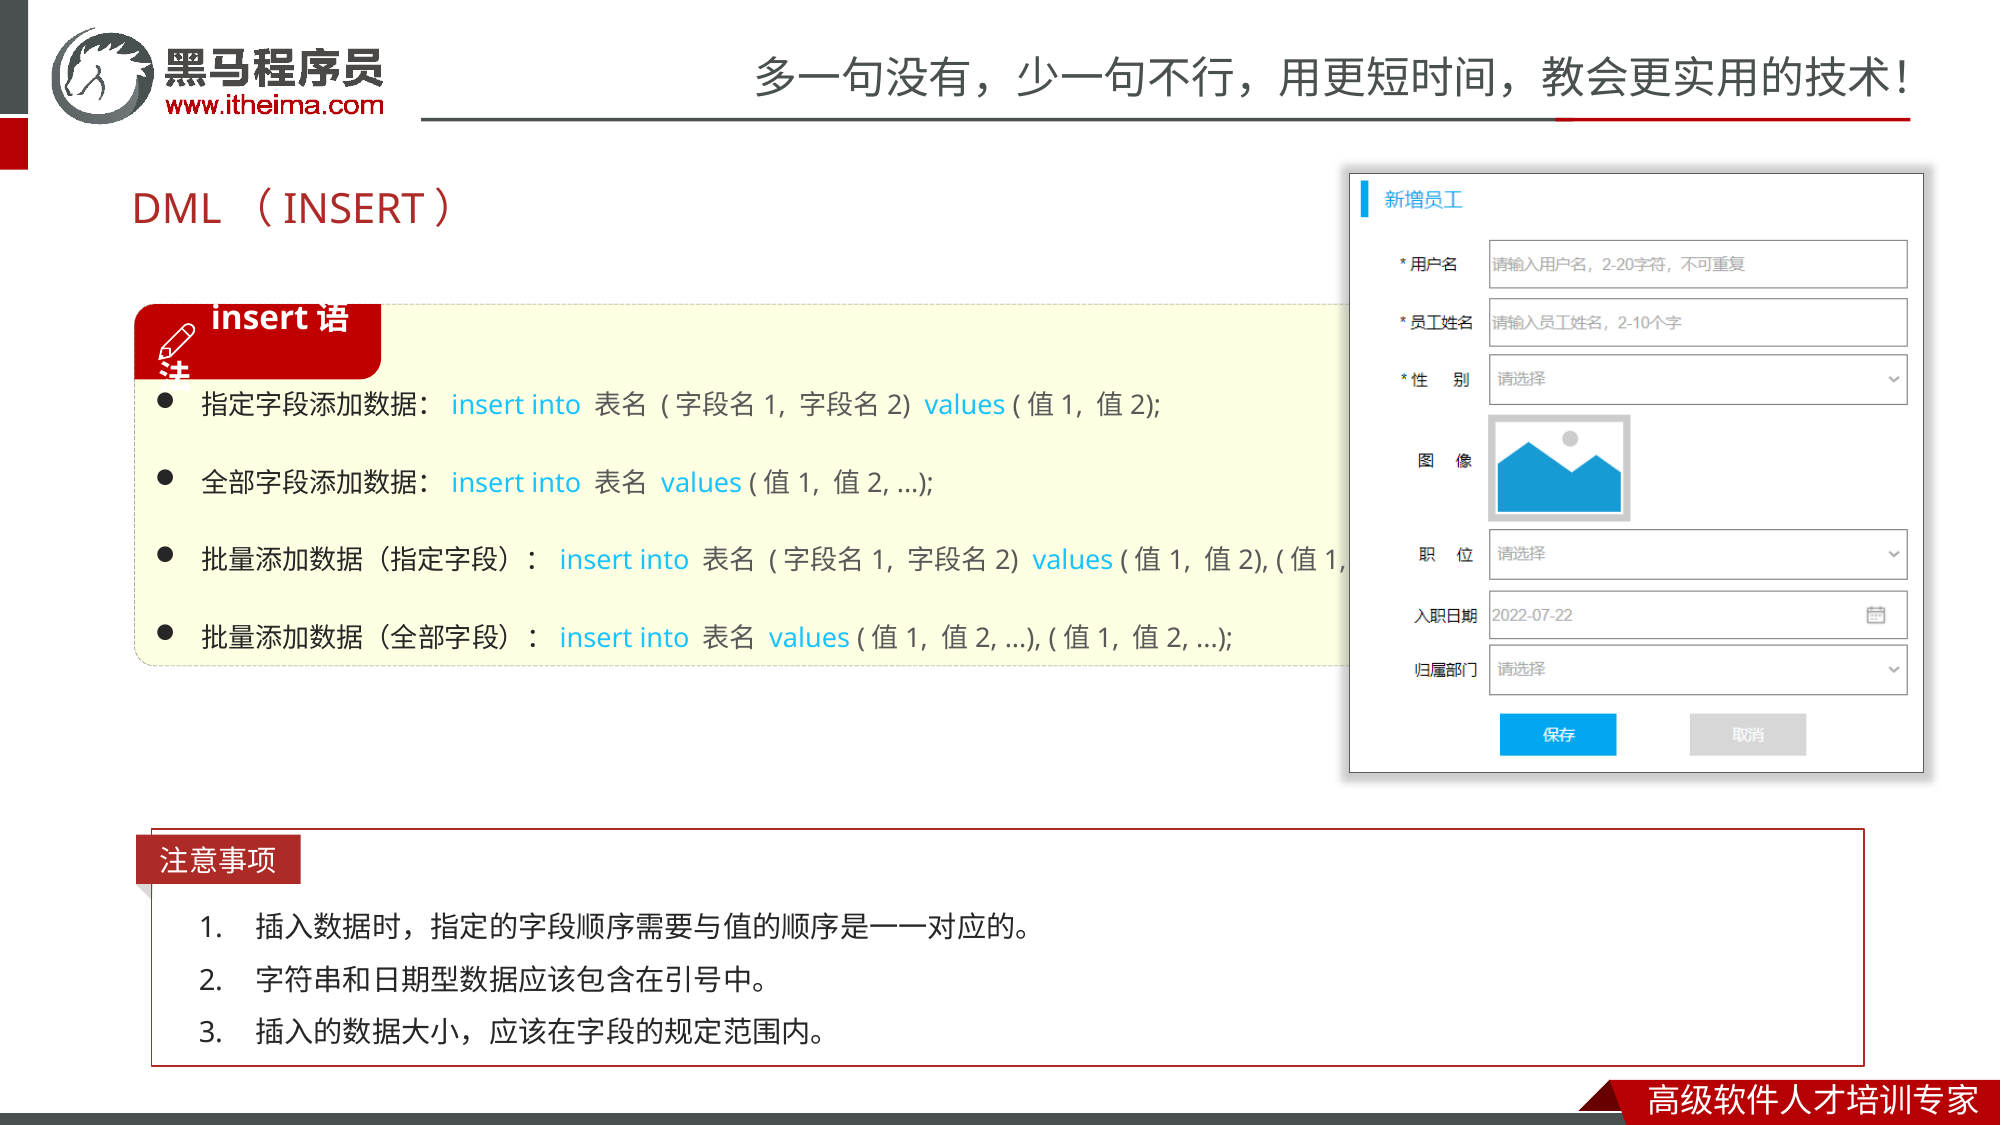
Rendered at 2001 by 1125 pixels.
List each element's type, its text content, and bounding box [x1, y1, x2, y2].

picture [50, 26, 384, 125]
picture [1349, 173, 1925, 774]
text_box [135, 828, 1865, 1067]
title DML（INSERT） [116, 164, 1339, 250]
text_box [134, 303, 1343, 693]
